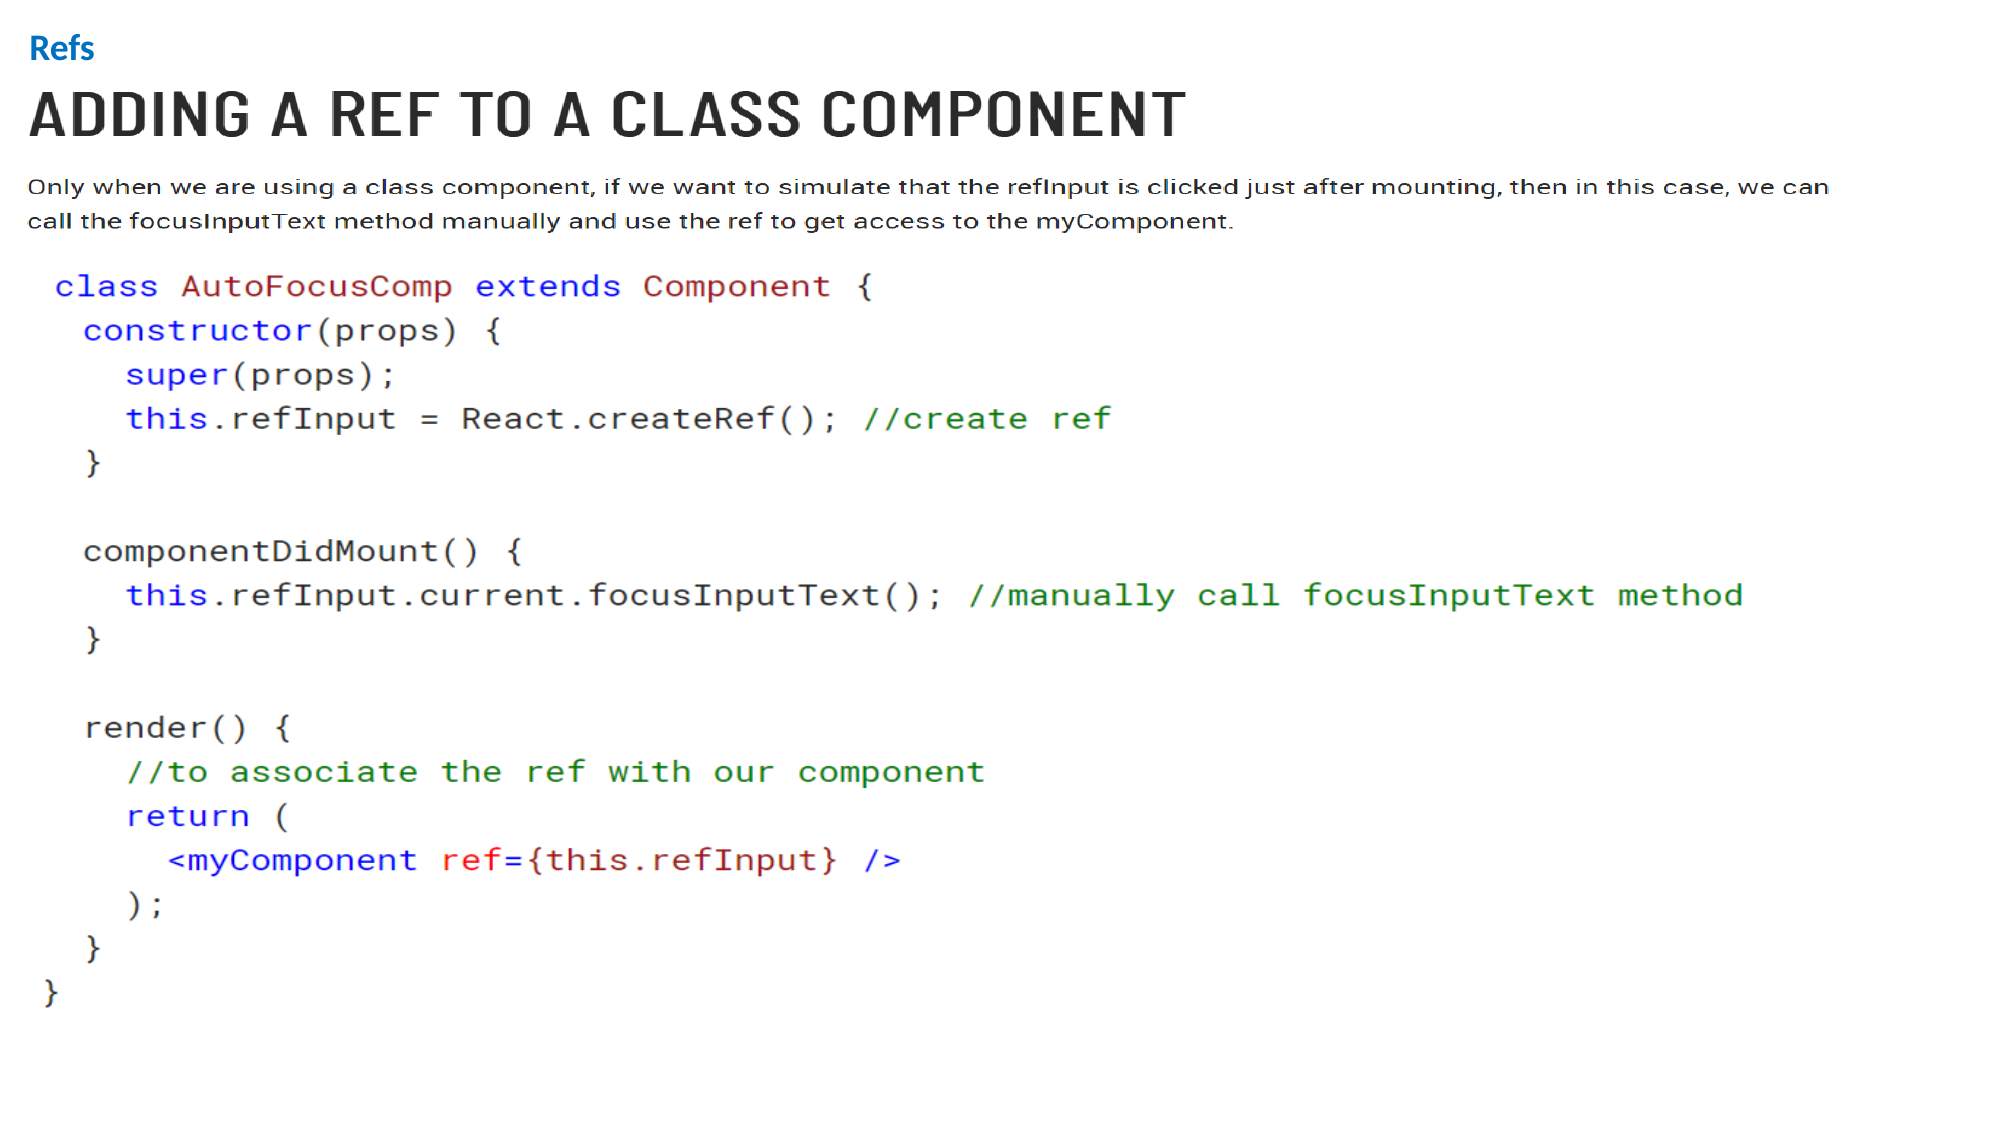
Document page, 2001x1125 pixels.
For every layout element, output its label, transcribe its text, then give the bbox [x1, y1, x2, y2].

text_box Refs [14, 15, 989, 75]
picture [0, 75, 1846, 1015]
